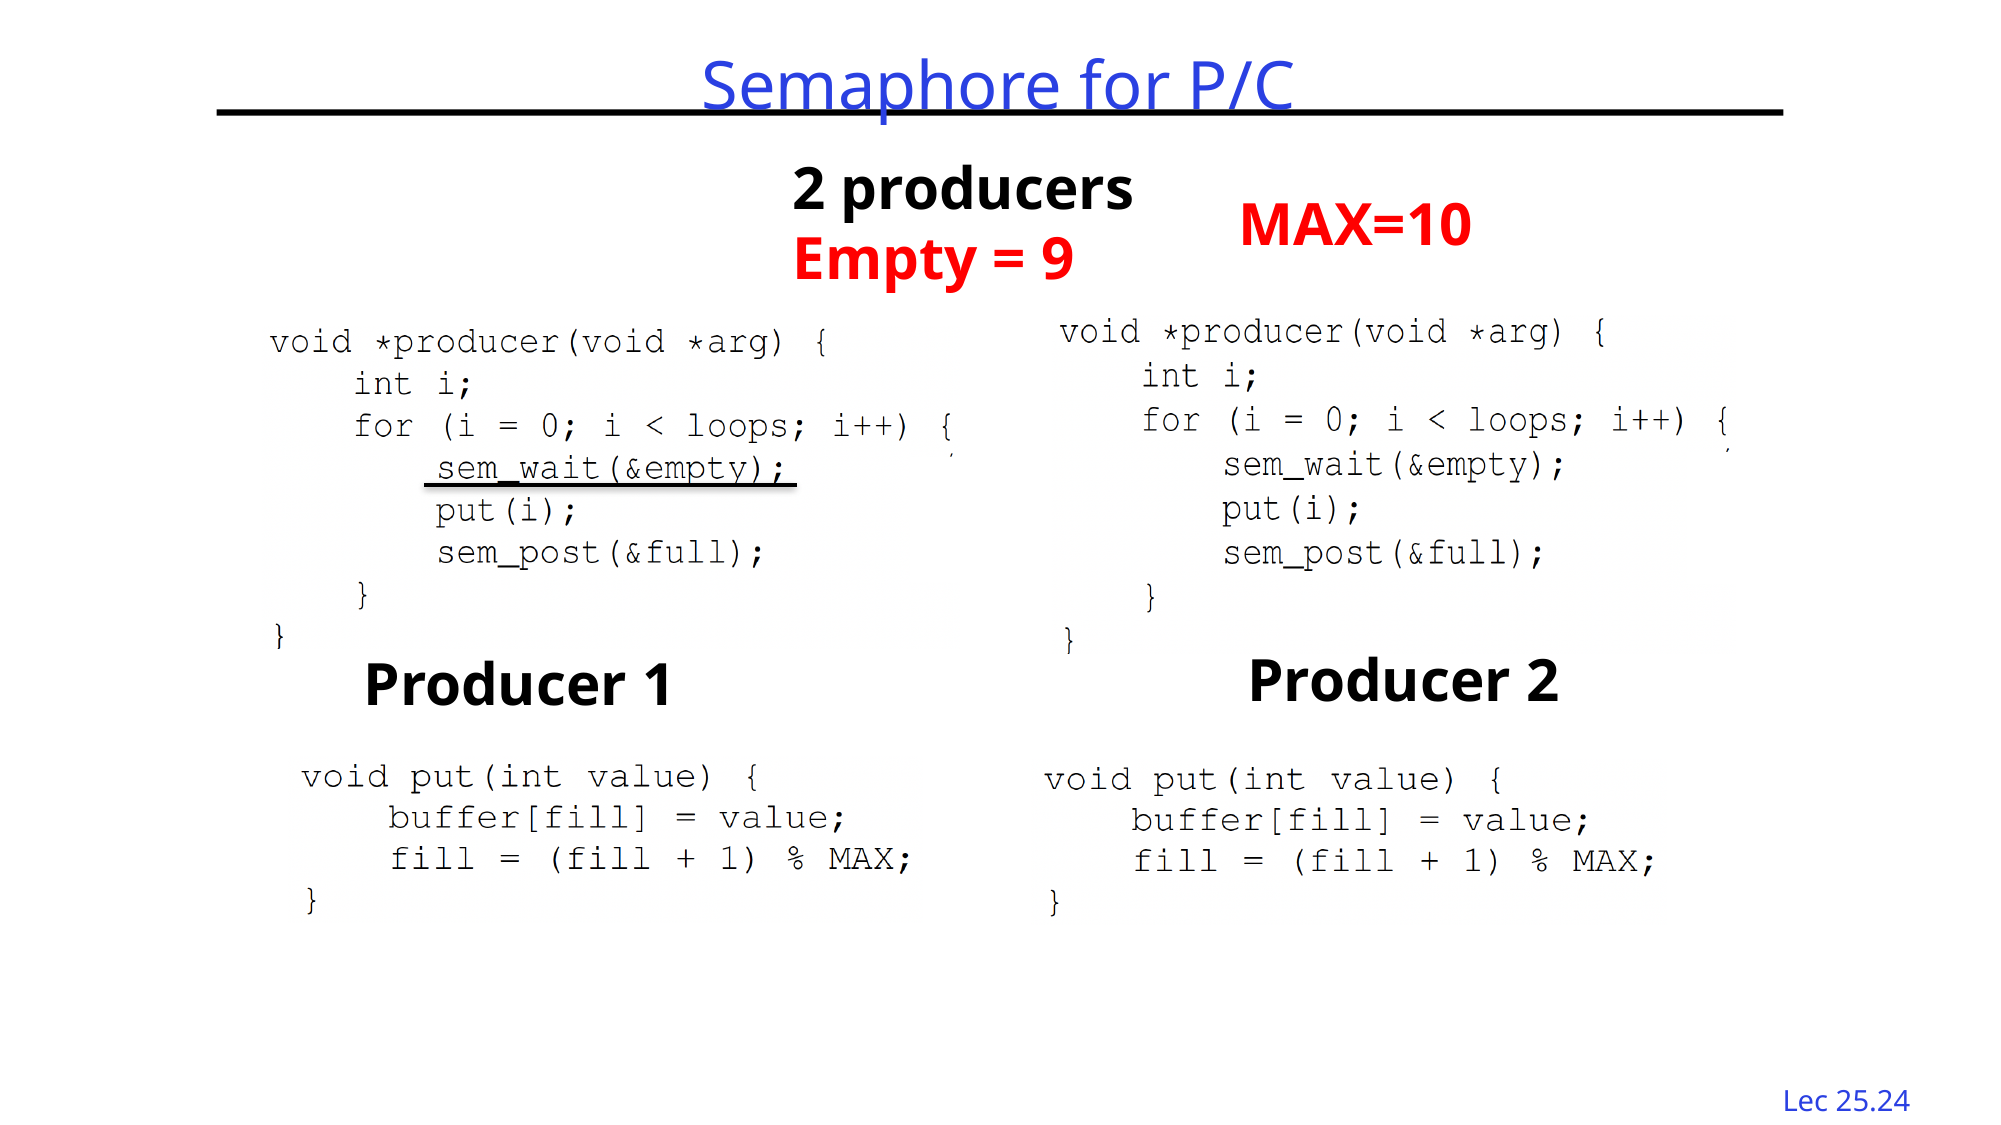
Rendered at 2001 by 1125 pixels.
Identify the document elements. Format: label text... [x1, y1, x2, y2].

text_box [1051, 315, 1751, 655]
picture [287, 756, 924, 923]
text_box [261, 326, 975, 650]
text_box Producer 2 [1232, 663, 1575, 721]
title Semaphore for P/C [68, 45, 1929, 152]
text_box 2 producers Empty = 9 [777, 143, 1149, 299]
text_box Producer 1 [348, 659, 691, 725]
picture [1031, 758, 1667, 925]
text_box MAX=10 [1224, 179, 1488, 264]
